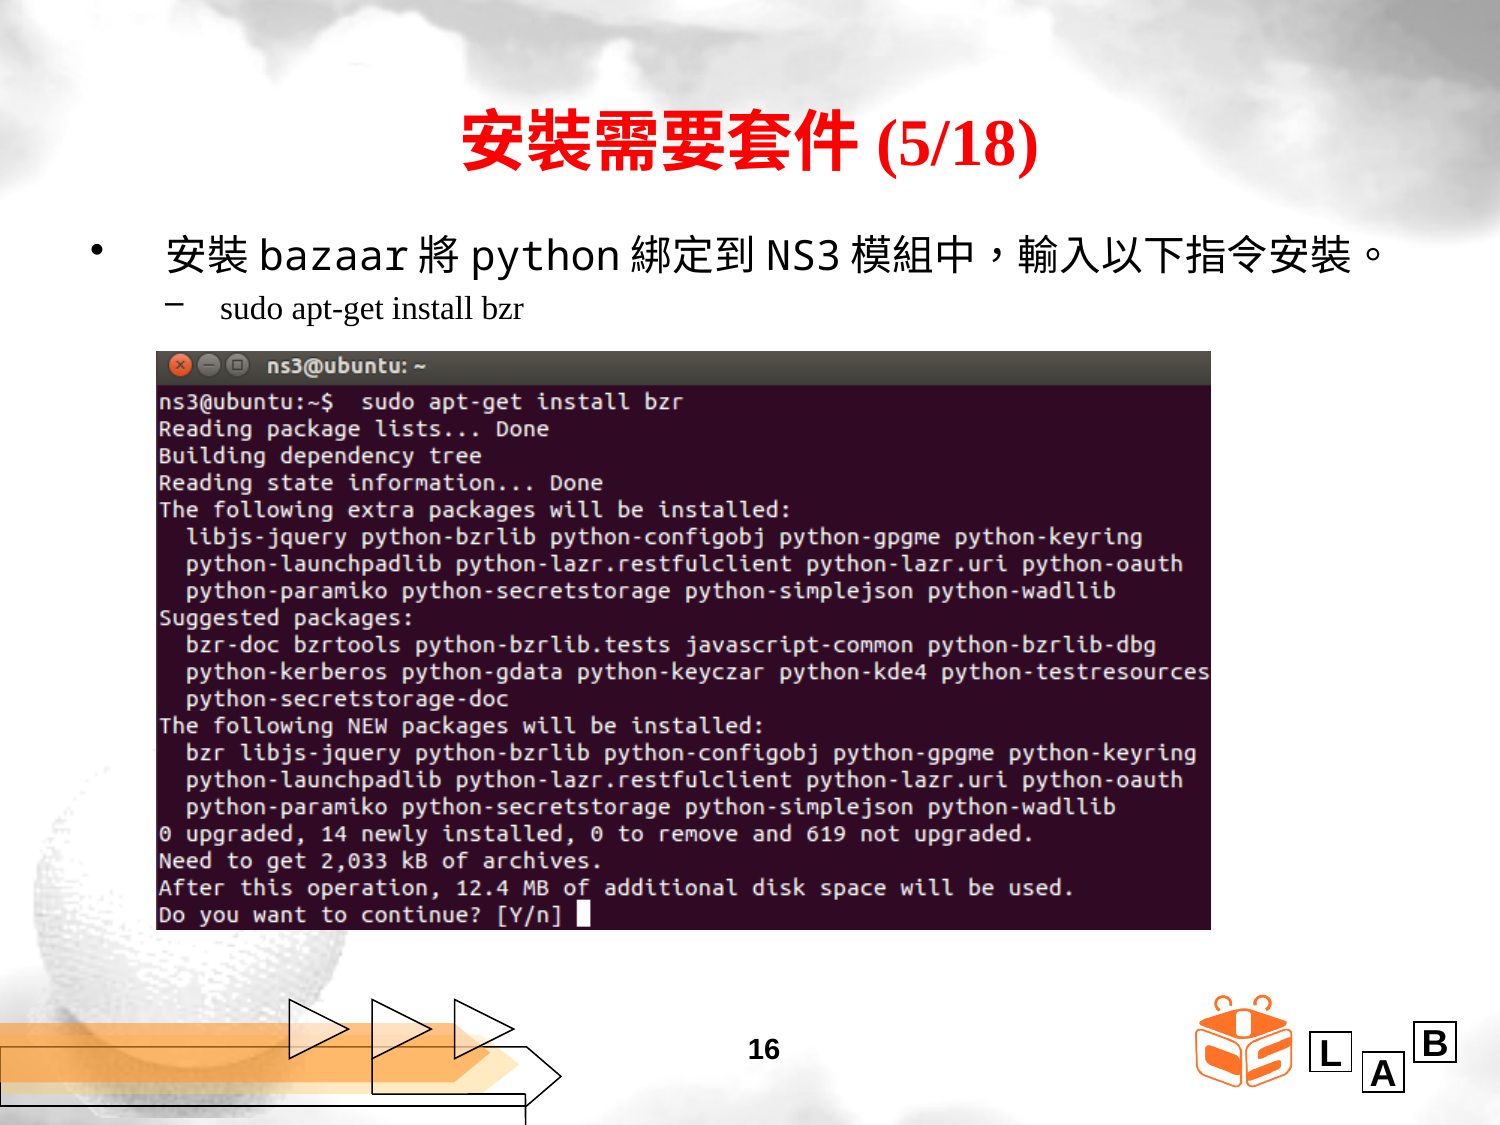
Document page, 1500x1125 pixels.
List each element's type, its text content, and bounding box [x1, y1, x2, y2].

picture [1187, 976, 1301, 1104]
picture [156, 351, 1211, 930]
list 安裝bazaar將python綁定到NS3模組中，輸入以下指令安裝。 sudo apt-get install bzr [75, 233, 1425, 965]
title 安裝需要套件(5/18) [75, 45, 1425, 233]
slide_number 16 [589, 1023, 940, 1102]
